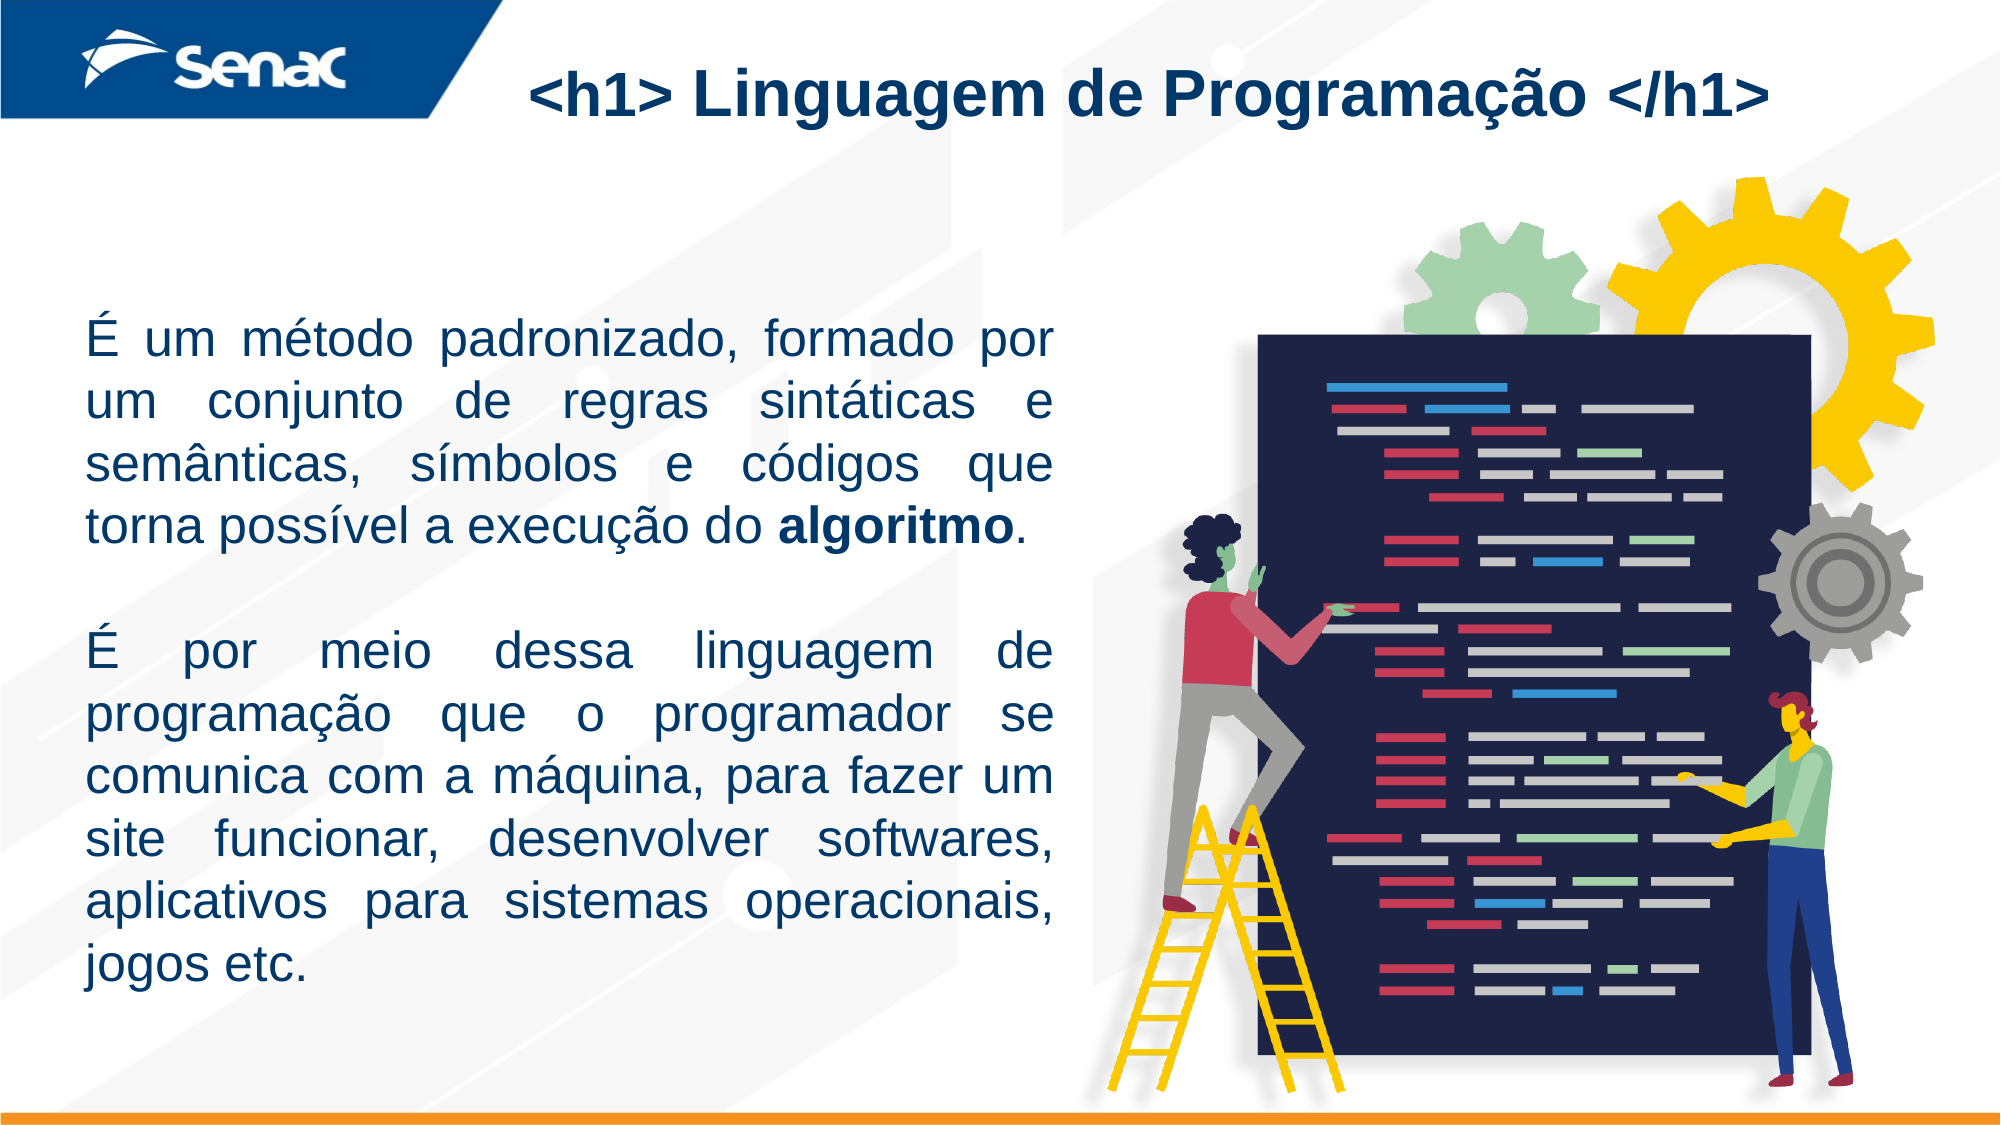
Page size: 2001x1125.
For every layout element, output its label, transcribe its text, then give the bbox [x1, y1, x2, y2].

text_box <h1> Linguagem de Programação </h1> [369, 42, 1930, 138]
text_box É um método padronizado, formado por um conjunto de regras sintáticas e semânticas, símbolos e códigos que torna possível a execução do algoritmo. É por meio dessa linguagem de programação que o programador se comunica com a máquina, para fazer um site funcionar, desenvolver softwares, aplicativos para sistemas operacionais, jogos etc. [71, 296, 1064, 999]
picture [0, 0, 2001, 1125]
